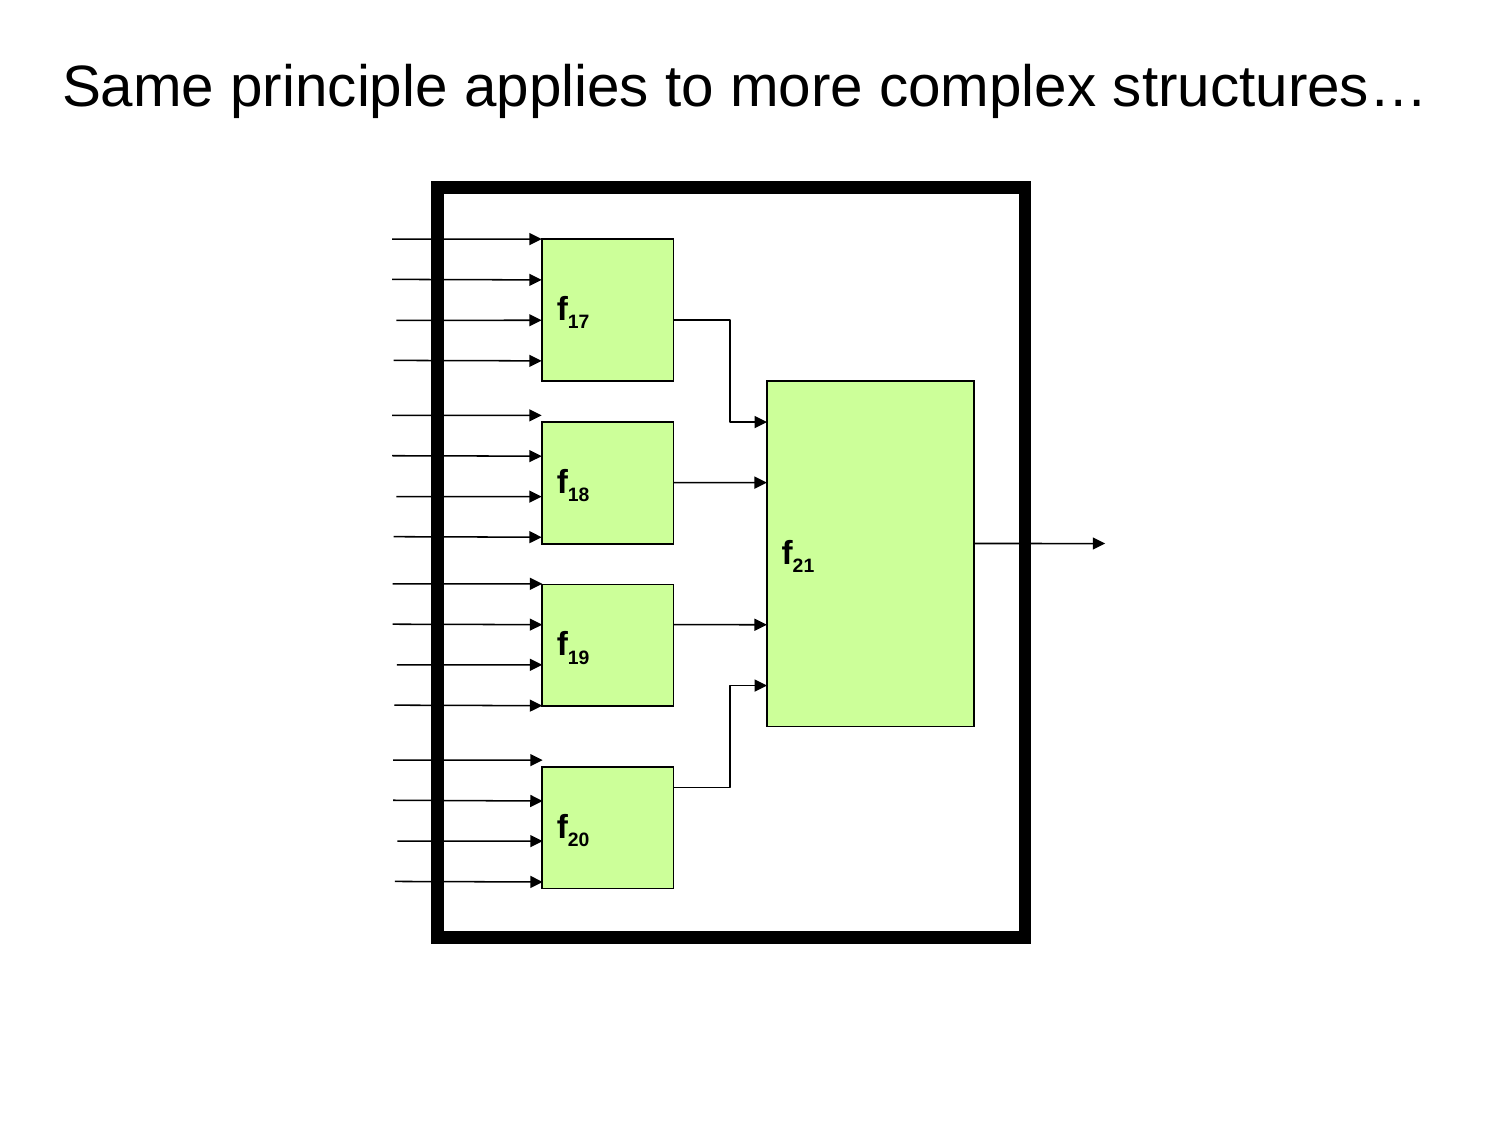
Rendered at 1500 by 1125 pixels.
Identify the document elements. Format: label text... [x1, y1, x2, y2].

text_box f20 [542, 766, 674, 889]
text_box [394, 875, 543, 889]
text_box [393, 794, 543, 808]
text_box [973, 537, 1106, 550]
text_box [392, 409, 542, 422]
text_box [396, 314, 542, 327]
text_box [673, 618, 767, 631]
text_box f18 [542, 422, 674, 544]
text_box [392, 273, 542, 287]
text_box [673, 476, 767, 489]
text_box [396, 658, 543, 672]
text_box [396, 490, 542, 503]
text_box [673, 679, 767, 788]
text_box [673, 320, 767, 429]
text_box f21 [766, 381, 974, 727]
text_box [437, 544, 1025, 938]
text_box [394, 699, 543, 712]
text_box [437, 187, 1025, 543]
text_box f17 [542, 238, 674, 382]
text_box [392, 577, 543, 591]
text_box [392, 232, 542, 246]
text_box [397, 834, 543, 848]
text_box [393, 354, 542, 368]
text_box [437, 483, 766, 624]
text_box [392, 449, 542, 463]
text_box [393, 530, 542, 544]
text_box f19 [542, 584, 674, 707]
text_box [393, 753, 543, 767]
text_box [392, 618, 543, 631]
text_box Same principle applies to more complex structures… [47, 40, 1444, 126]
